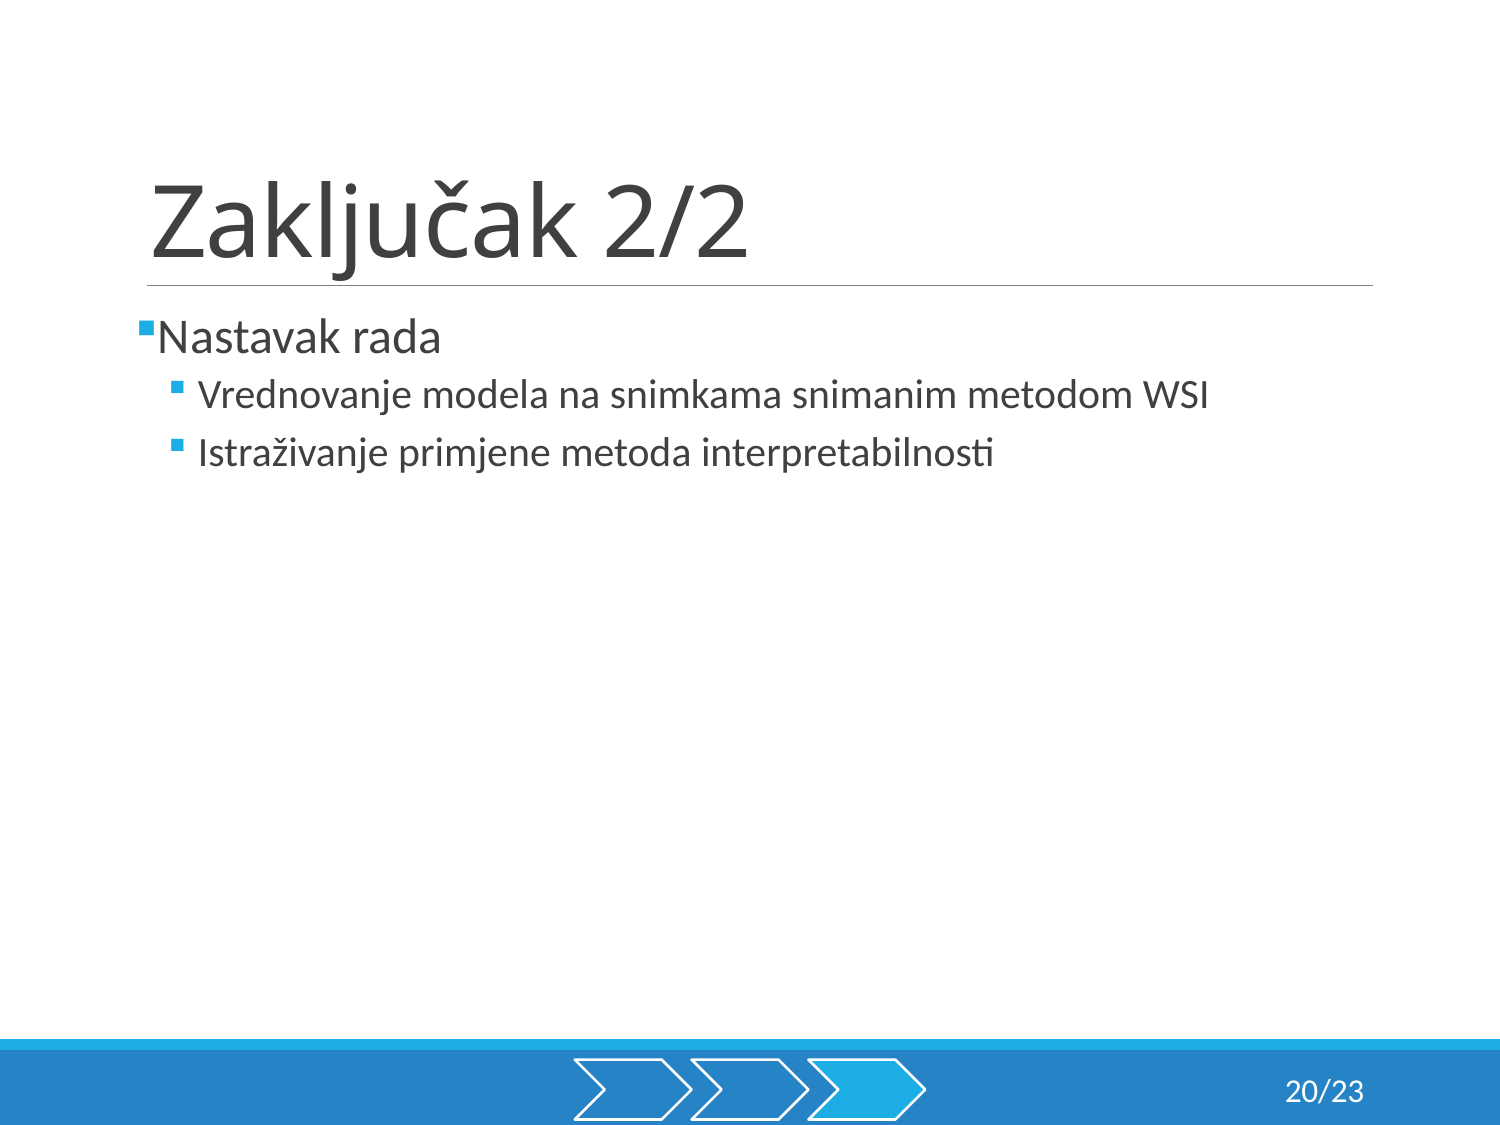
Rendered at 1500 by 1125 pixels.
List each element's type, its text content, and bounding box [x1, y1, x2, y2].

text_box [574, 1059, 926, 1120]
list Nastavak rada Vrednovanje modela na snimkama snimanim metodom WSI Istraživanje primjene metoda interpretabilnosti [135, 302, 1373, 963]
title Zaključak 2/2 [135, 47, 1373, 285]
slide_number 20/23 [1218, 1059, 1380, 1120]
